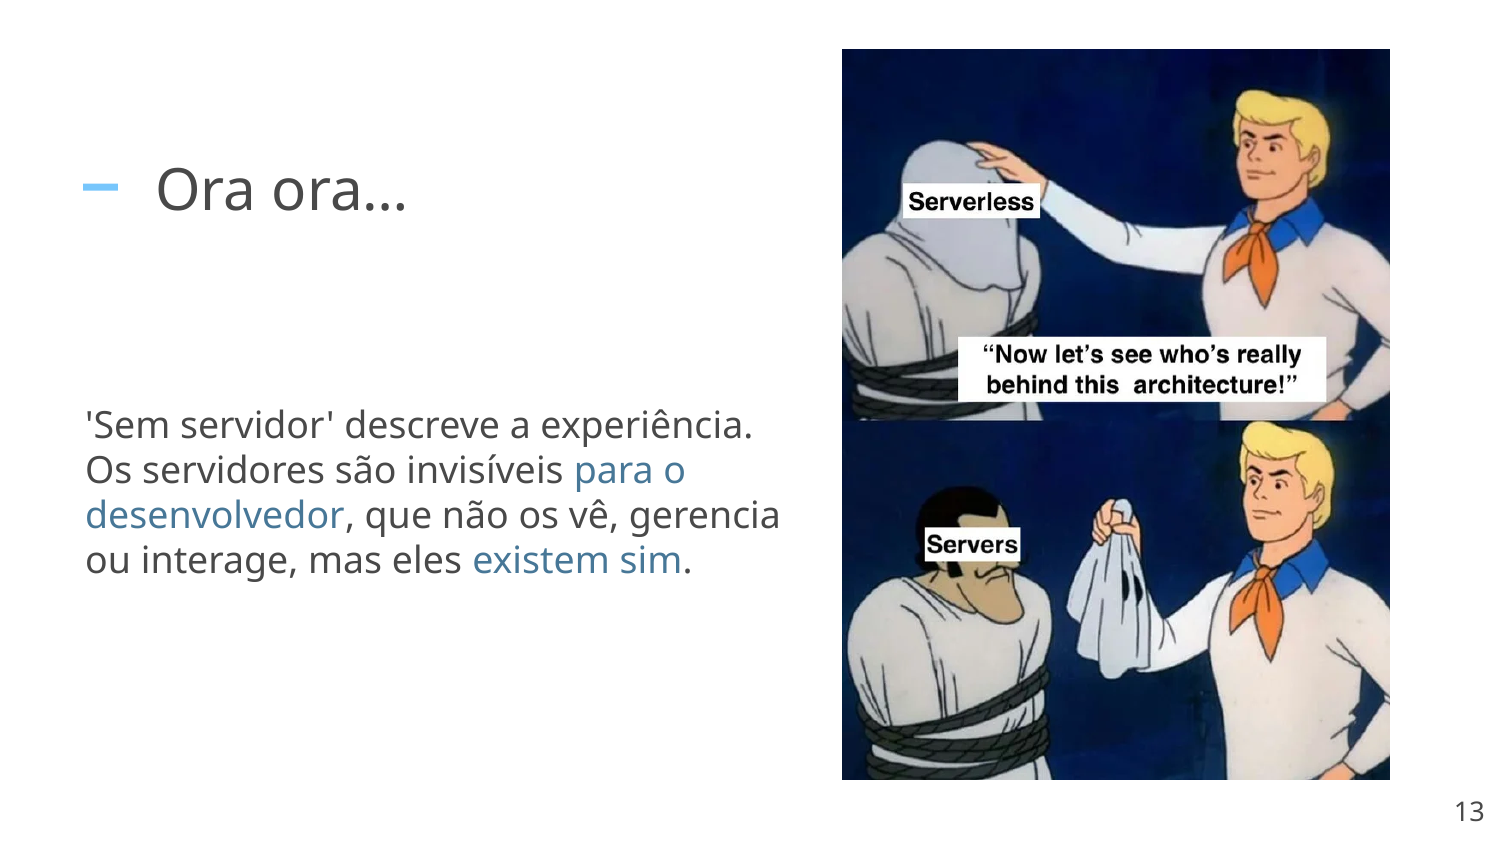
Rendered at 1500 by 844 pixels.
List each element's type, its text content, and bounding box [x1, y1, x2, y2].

title Ora ora… [140, 137, 837, 203]
title 'Sem servidor' descreve a experiência. Os servidores são invisíveis para o desenvolvedor, que não os vê, gerencia ou interage, mas eles existem sim. [70, 341, 807, 561]
picture [842, 49, 1390, 780]
slide_number ‹#› [1426, 779, 1500, 837]
